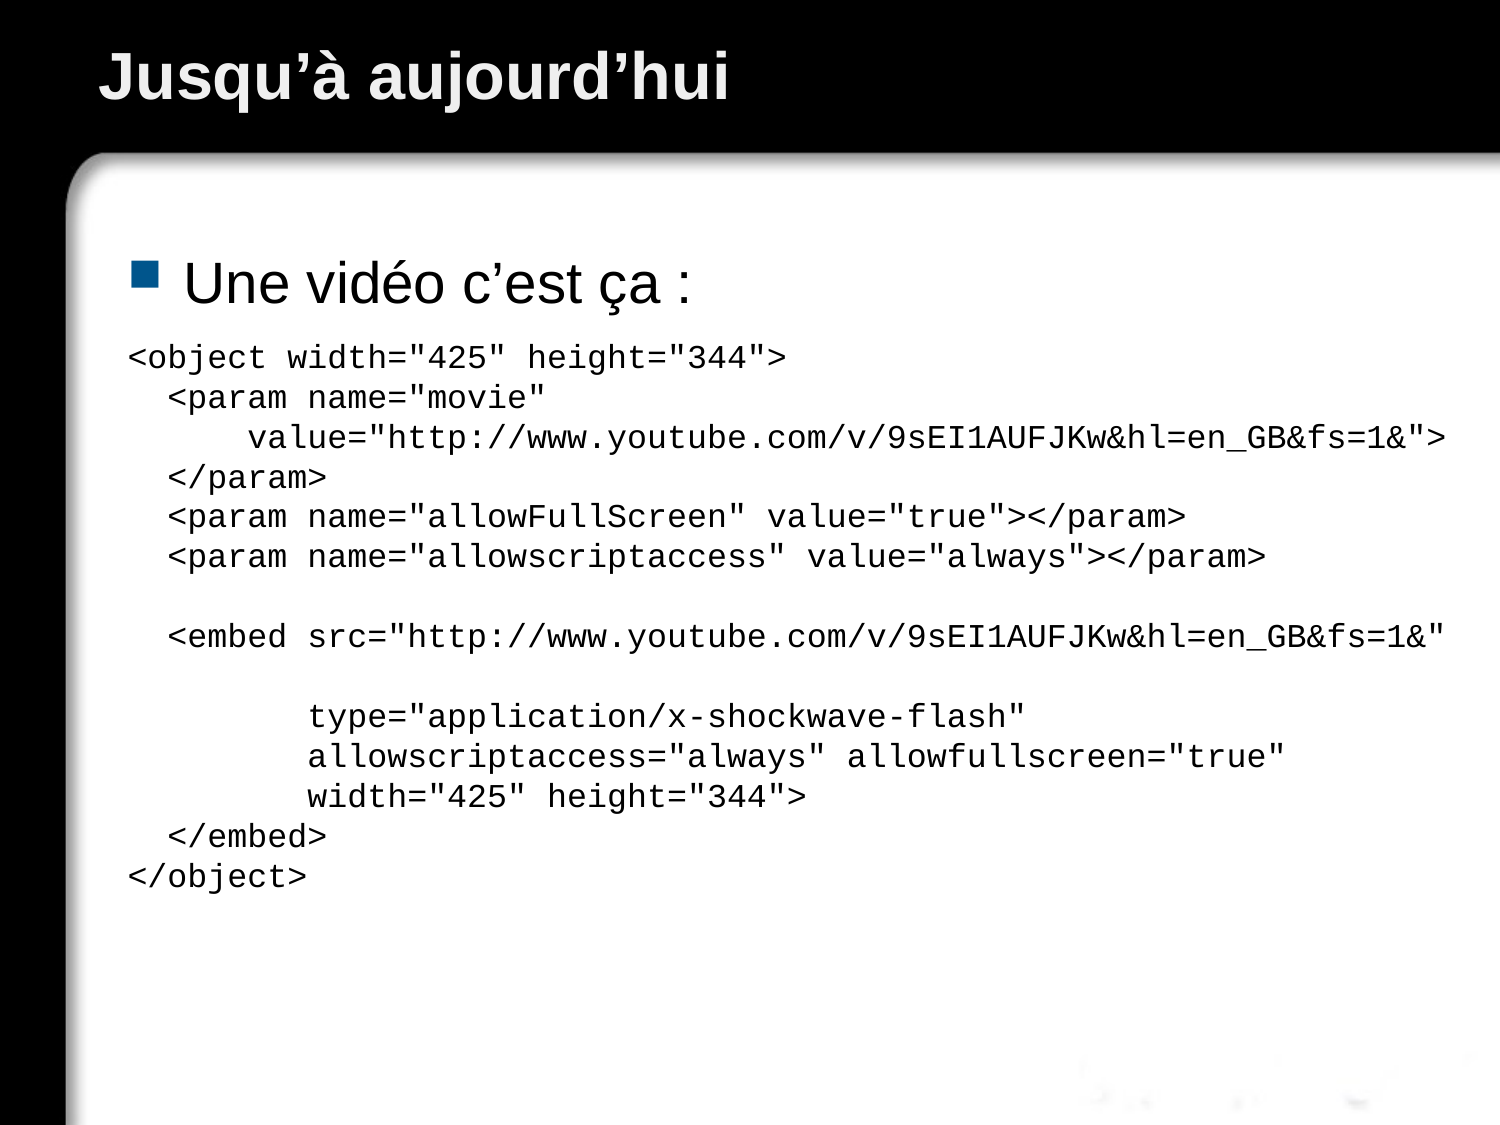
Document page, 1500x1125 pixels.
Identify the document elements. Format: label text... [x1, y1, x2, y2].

picture [0, 0, 1500, 1125]
list Une vidéo c’est ça : <object width="425" height="344"> <param name="movie" value="http://www.youtube.com/v/9sEI1AUFJKw&hl=en_GB&fs=1&"> </param> <param name="allowFullScreen" value="true"></param> <param name="allowscriptaccess" value="always"></param> <embed src="http://www.youtube.com/v/9sEI1AUFJKw&hl=en_GB&fs=1&" type="application/x-shockwave-flash" allowscriptaccess="always" allowfullscreen="true" width="425" height="344"> </embed> </object> [112, 237, 1471, 1013]
title Jusqu’à aujourd’hui [83, 28, 1472, 117]
